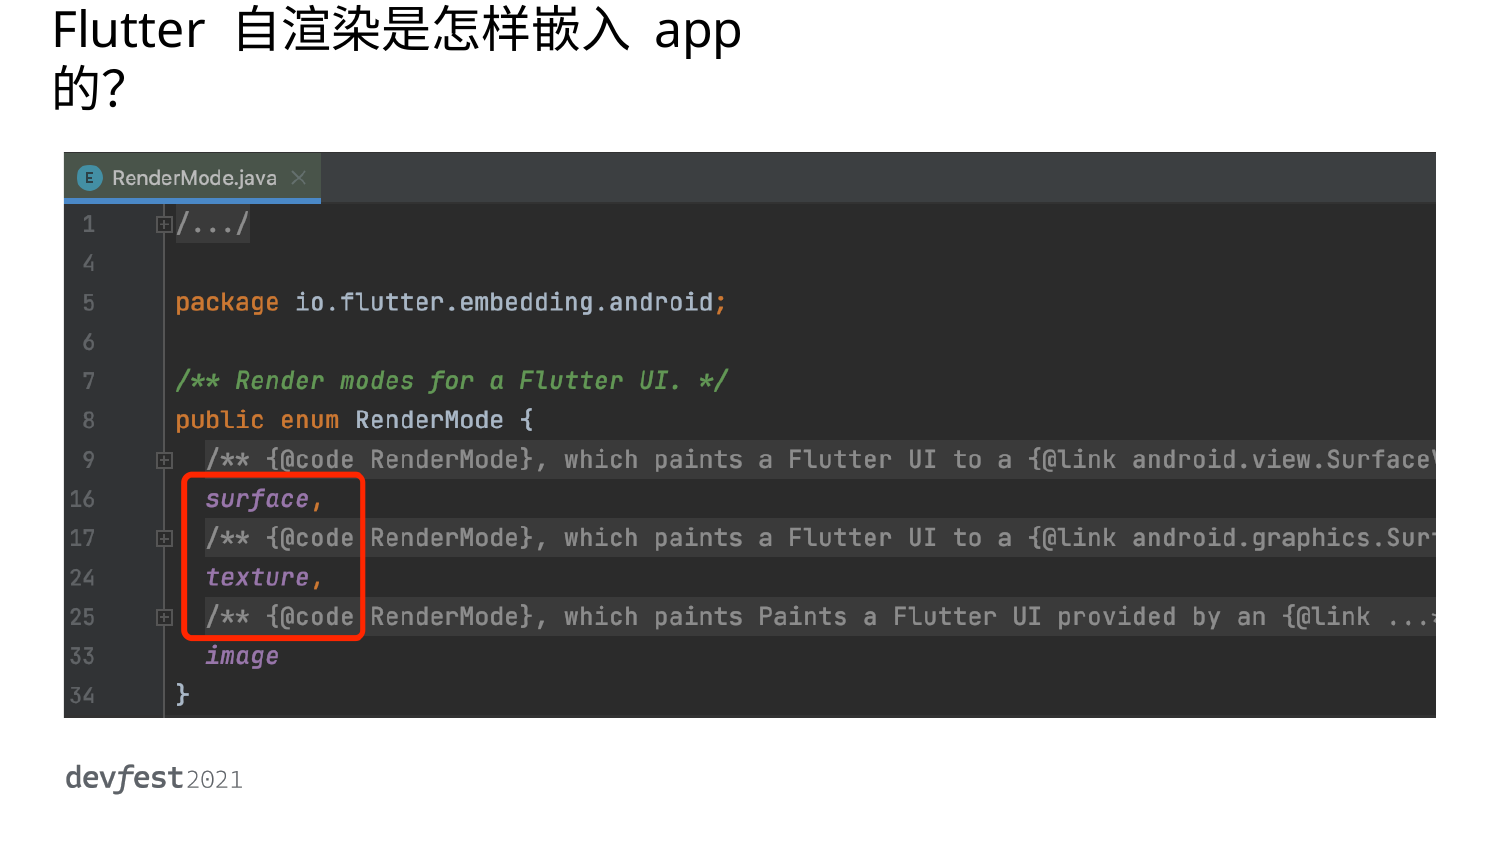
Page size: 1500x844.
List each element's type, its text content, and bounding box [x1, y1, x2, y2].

picture [63, 151, 1437, 718]
title Flutter 自渲染是怎样嵌入 app 的？ [35, 8, 848, 133]
picture [65, 761, 243, 797]
